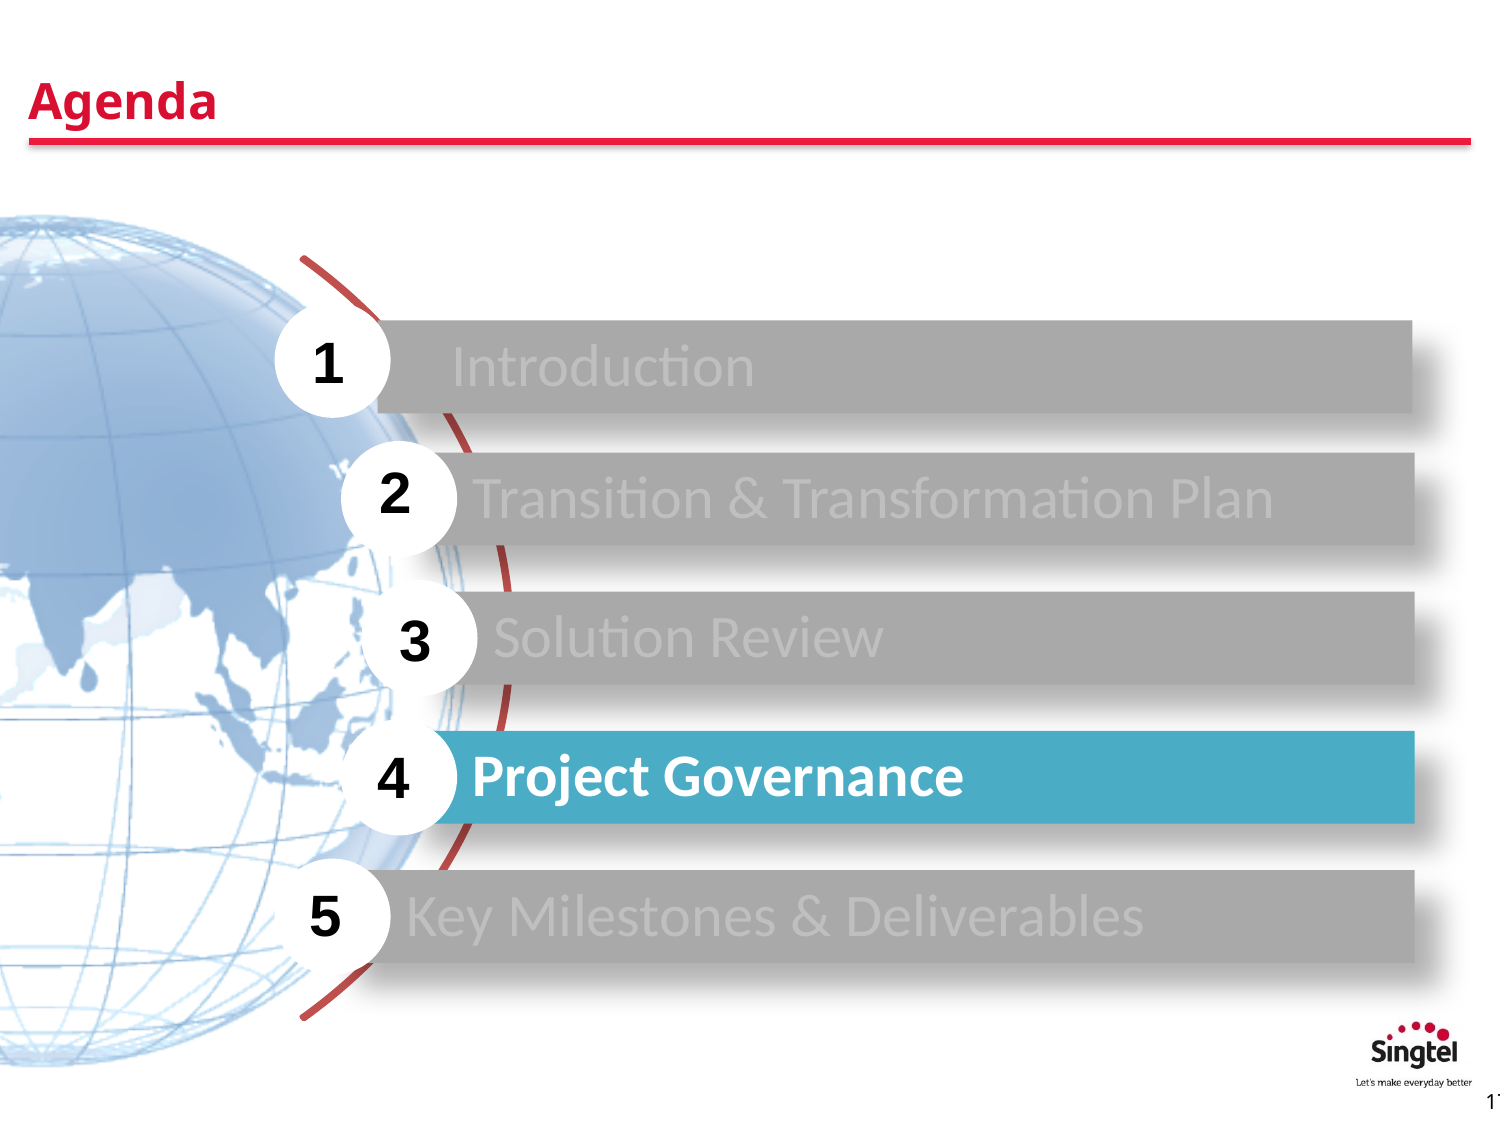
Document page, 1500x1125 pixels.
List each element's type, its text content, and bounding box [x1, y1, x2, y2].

picture [1342, 1016, 1485, 1092]
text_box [262, 266, 1426, 1010]
picture [0, 188, 501, 1088]
title Agenda [28, 69, 1454, 130]
